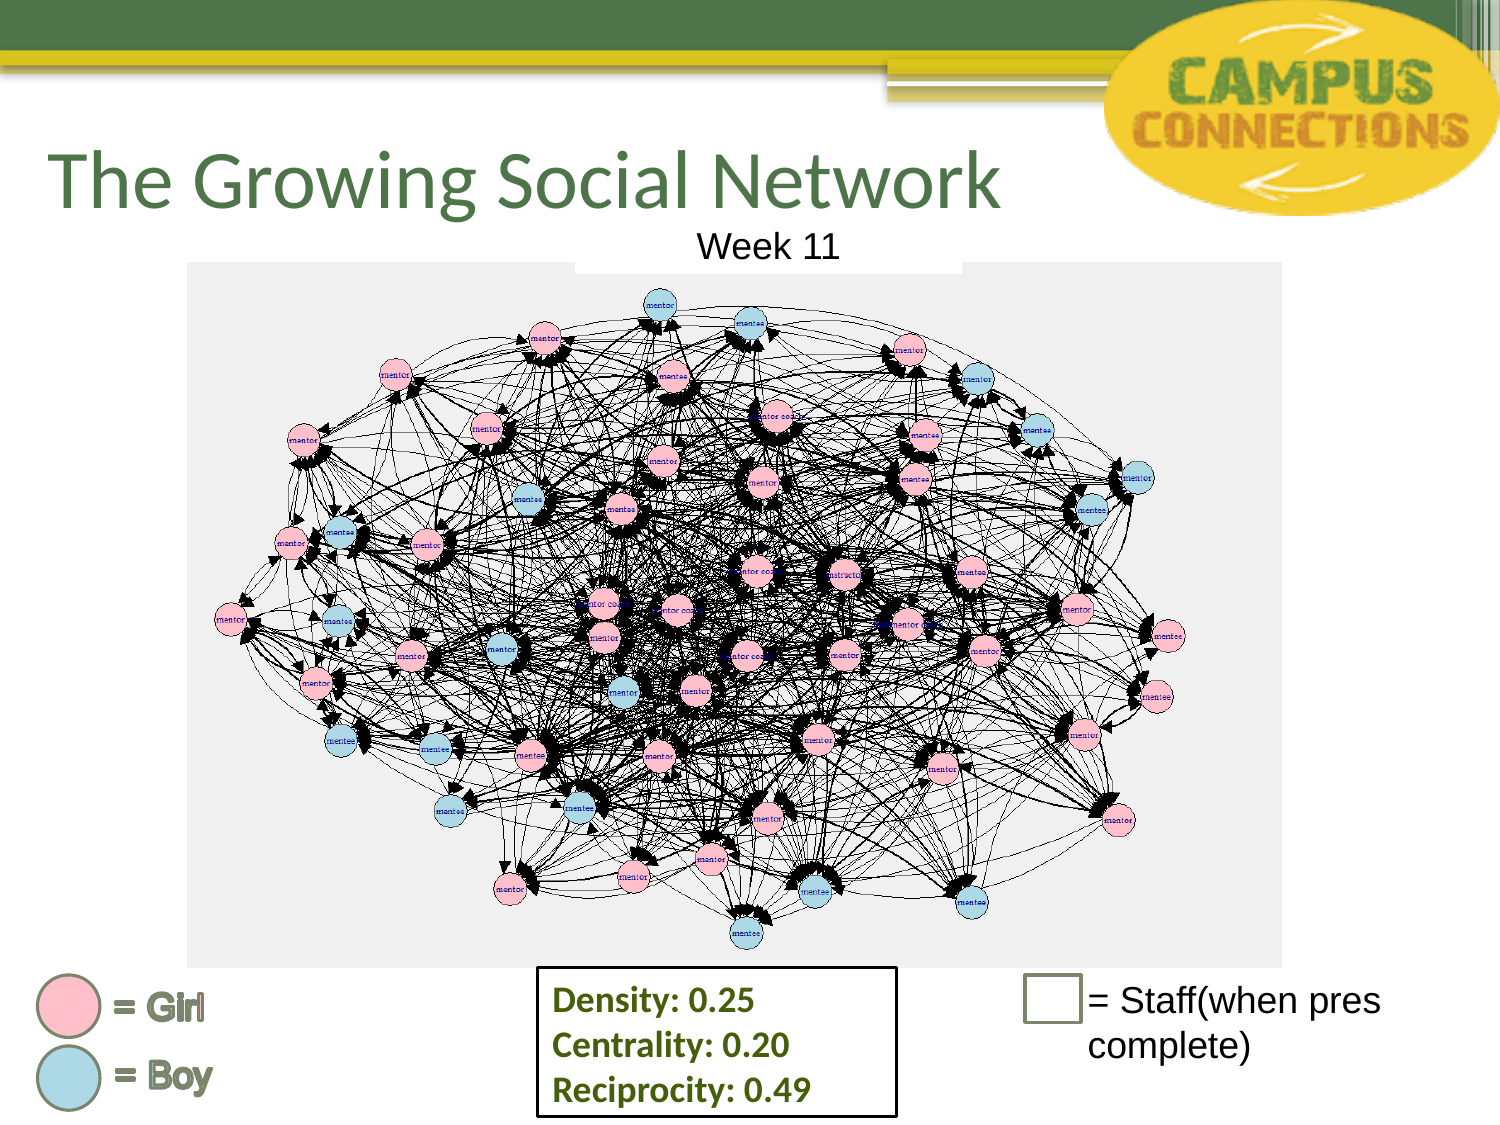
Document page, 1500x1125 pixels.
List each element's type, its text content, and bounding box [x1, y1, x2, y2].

text_box [115, 1076, 136, 1082]
text_box = Staff(when pres complete) [1072, 968, 1418, 1074]
text_box [177, 992, 204, 1022]
text_box [114, 1000, 135, 1006]
text_box Density: 0.25 Centrality: 0.20 Reciprocity: 0.49 [536, 979, 898, 1118]
text_box [35, 973, 102, 1039]
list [187, 262, 1282, 968]
text_box [115, 1068, 136, 1074]
text_box [1023, 979, 1072, 1024]
picture [1103, 0, 1500, 216]
text_box The Growing Social Network [33, 87, 1383, 263]
text_box [148, 1059, 214, 1098]
text_box [114, 1008, 135, 1014]
text_box [146, 991, 175, 1023]
text_box [35, 1044, 102, 1112]
